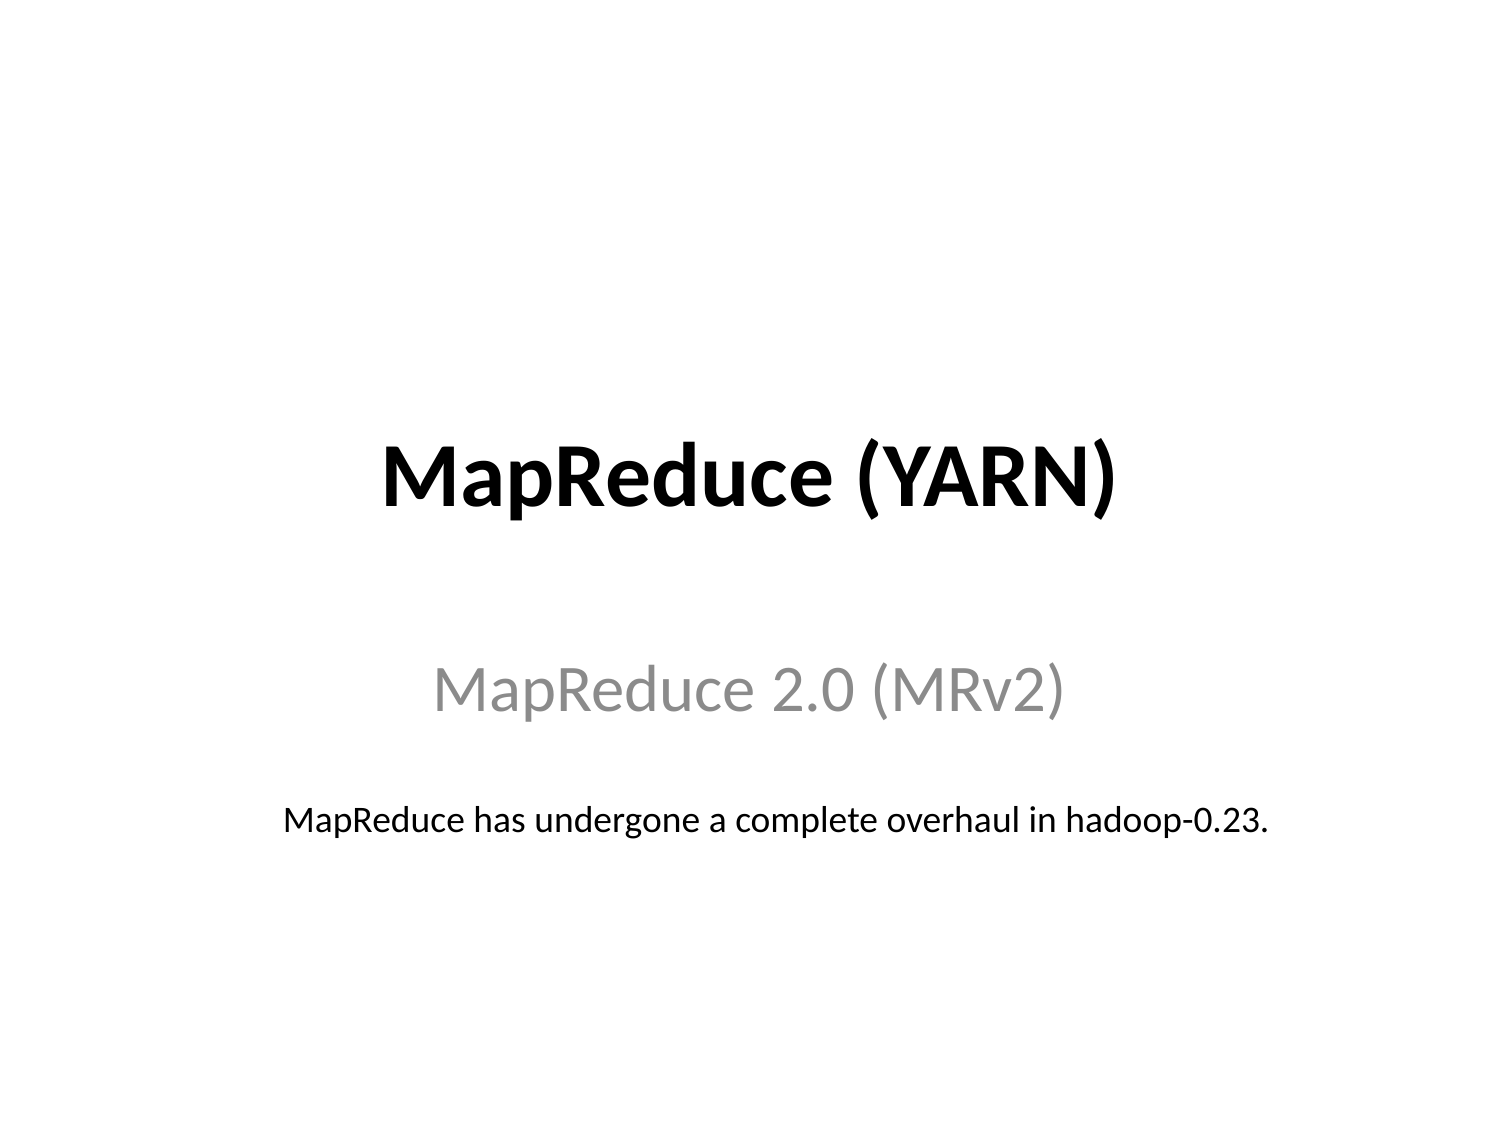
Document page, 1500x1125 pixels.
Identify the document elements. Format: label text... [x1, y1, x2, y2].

subtitle MapReduce 2.0 (MRv2) [225, 637, 1275, 925]
text_box MapReduce has undergone a complete overhaul in hadoop-0.23. [268, 787, 1295, 893]
title MapReduce (YARN) [112, 349, 1388, 591]
